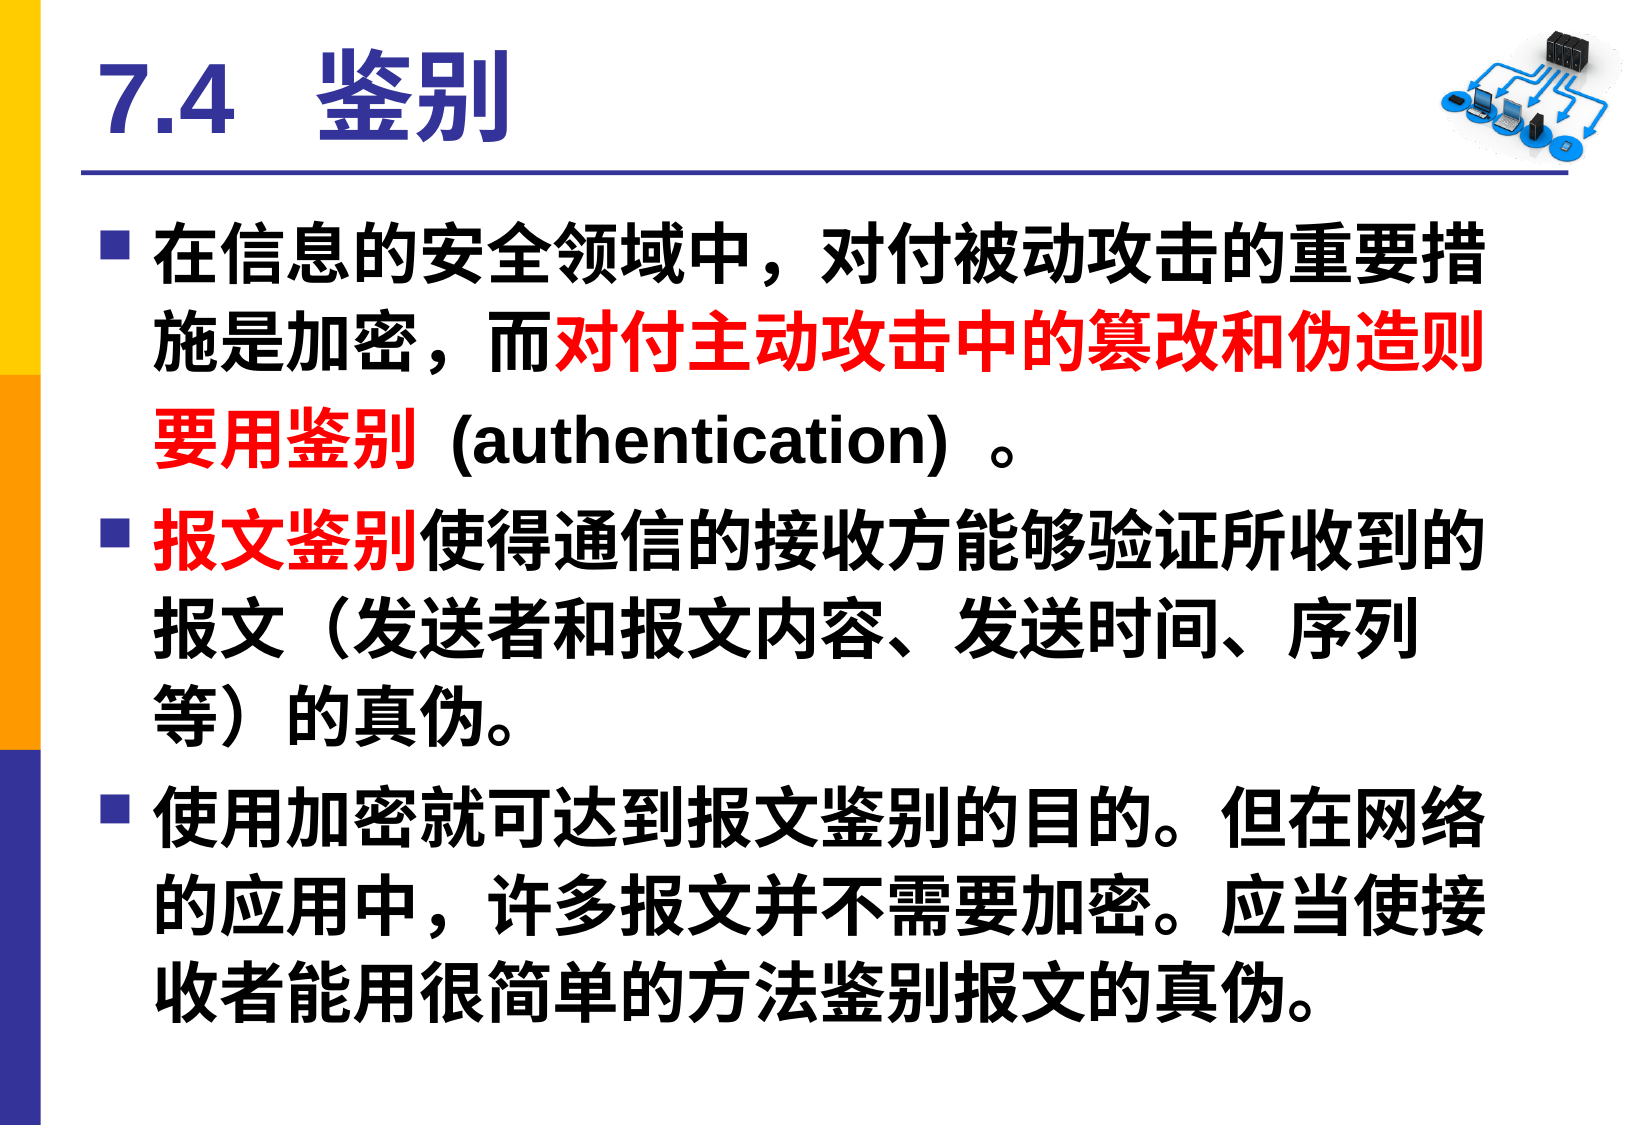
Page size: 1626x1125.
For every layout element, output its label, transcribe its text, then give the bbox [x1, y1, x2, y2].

title 7.4 鉴别 [81, 30, 1569, 161]
picture [1438, 30, 1624, 165]
list 在信息的安全领域中，对付被动攻击的重要措施是加密，而对付主动攻击中的篡改和伪造则要用鉴别 (authentication) 。 报文鉴别使得通信的接收方能够验证所收到的报文（发送者和报文内容、发送时间、序列等）的真伪。 使用加密就可达到报文鉴别的目的。但在网络的应用中，许多报文并不需要加密。应当使接收者能用很简单的方法鉴别报文的真伪。 [81, 196, 1569, 1006]
